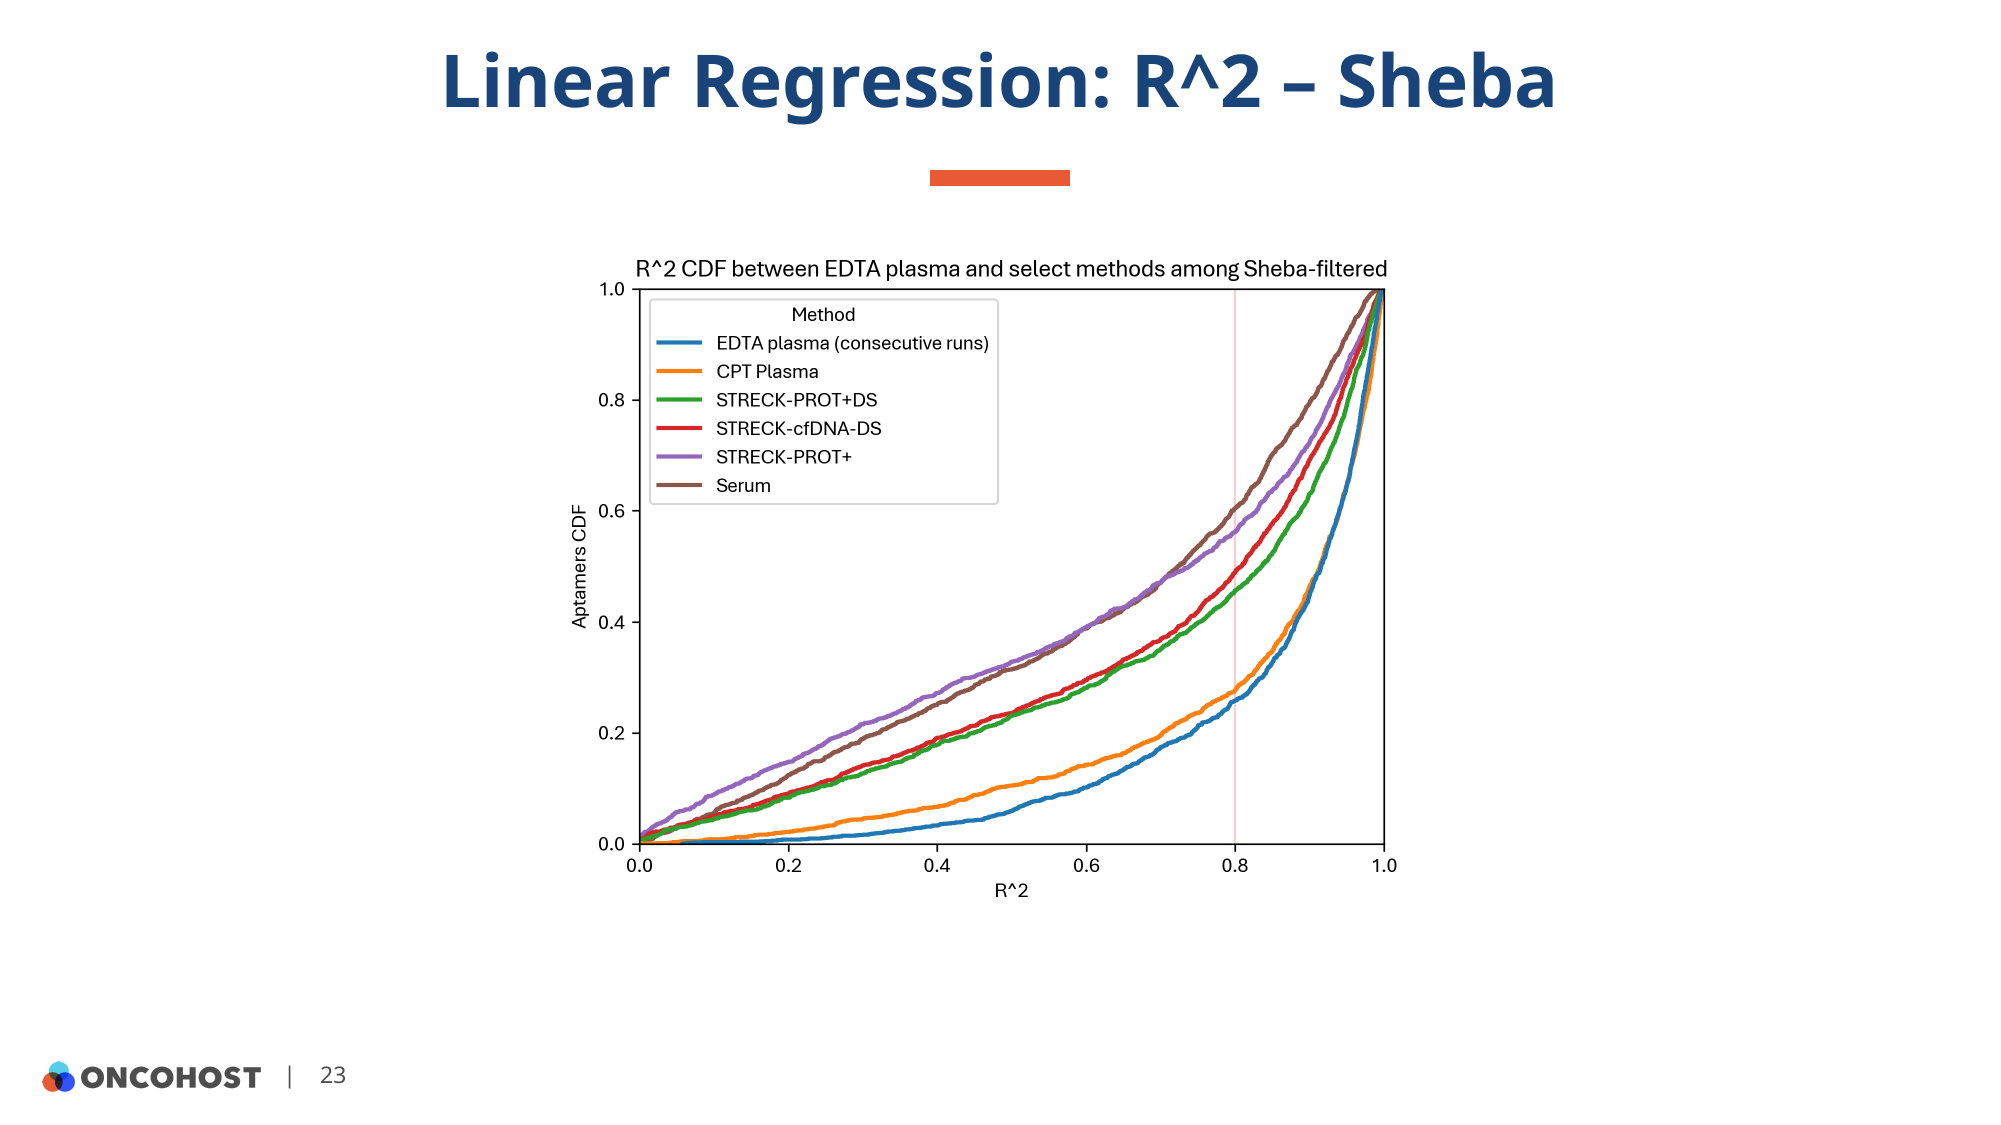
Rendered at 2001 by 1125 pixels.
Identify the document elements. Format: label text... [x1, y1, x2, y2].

picture [519, 202, 1480, 923]
picture [42, 1061, 261, 1092]
slide_number | 23 [283, 1046, 428, 1107]
title Linear Regression: R^2 – Sheba [80, 37, 1920, 138]
